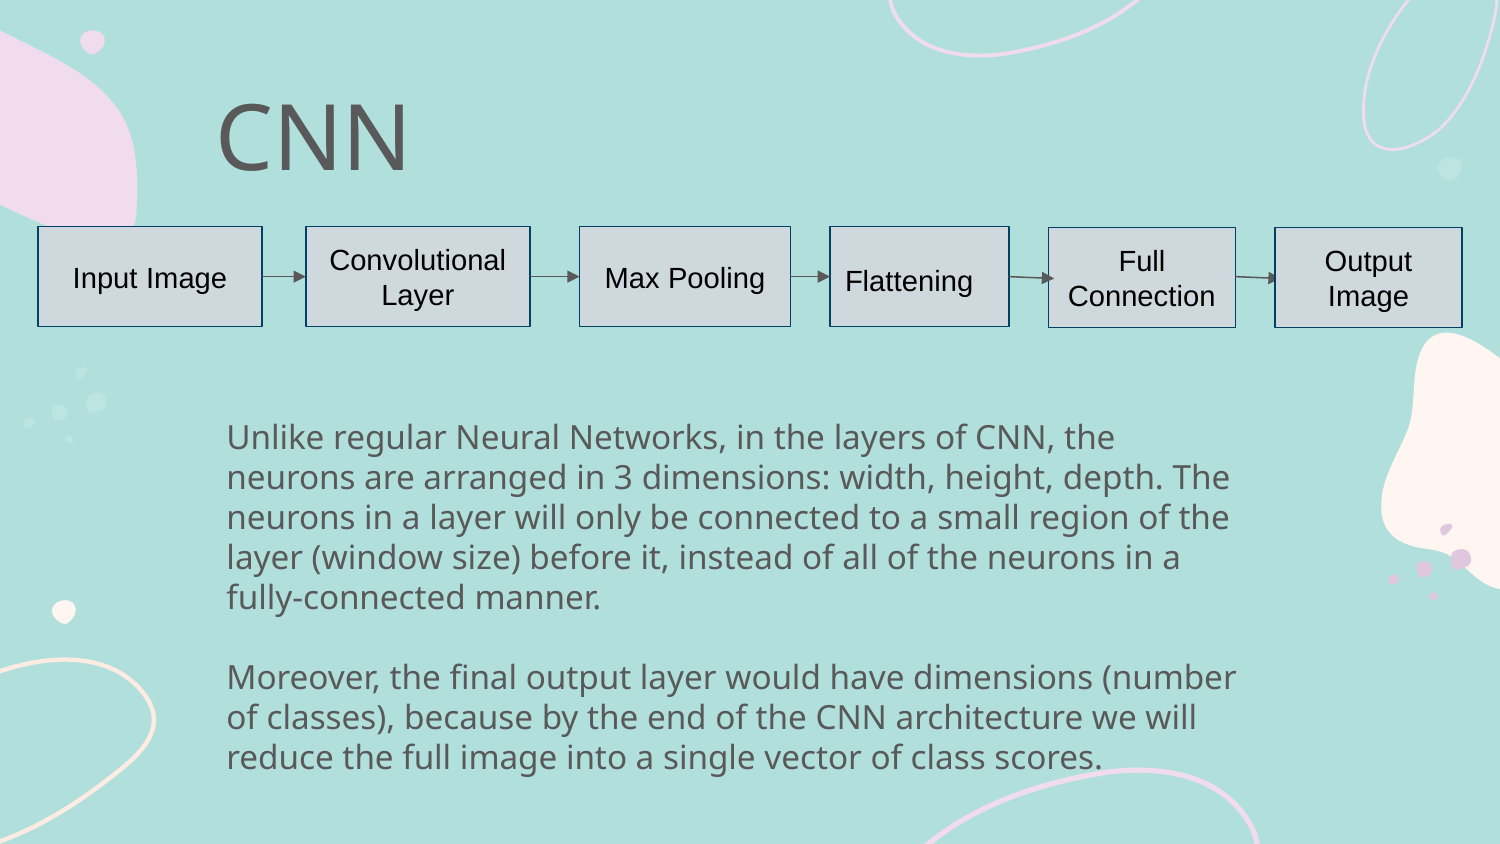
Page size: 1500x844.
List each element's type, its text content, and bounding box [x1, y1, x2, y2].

text_box Output Image [1275, 227, 1462, 328]
title CNN [200, 56, 569, 204]
text_box Full Connection [1048, 227, 1236, 328]
text_box Input Image [37, 226, 263, 327]
text_box Convolutional Layer [305, 226, 530, 327]
text_box Max Pooling [579, 226, 791, 327]
text_box Flattening [830, 226, 1009, 327]
subtitle Unlike regular Neural Networks, in the layers of CNN, the neurons are arranged in 3 dimensions: width, height, depth. The neurons in a layer will only be connected to a small region of the layer (window size) before it, instead of all of the neurons in a fully-connected manner. Moreover, the final output layer would have dimensions (number of classes), because by the end of the CNN architecture we will reduce the full image into a single vector of class scores. [211, 401, 1266, 567]
